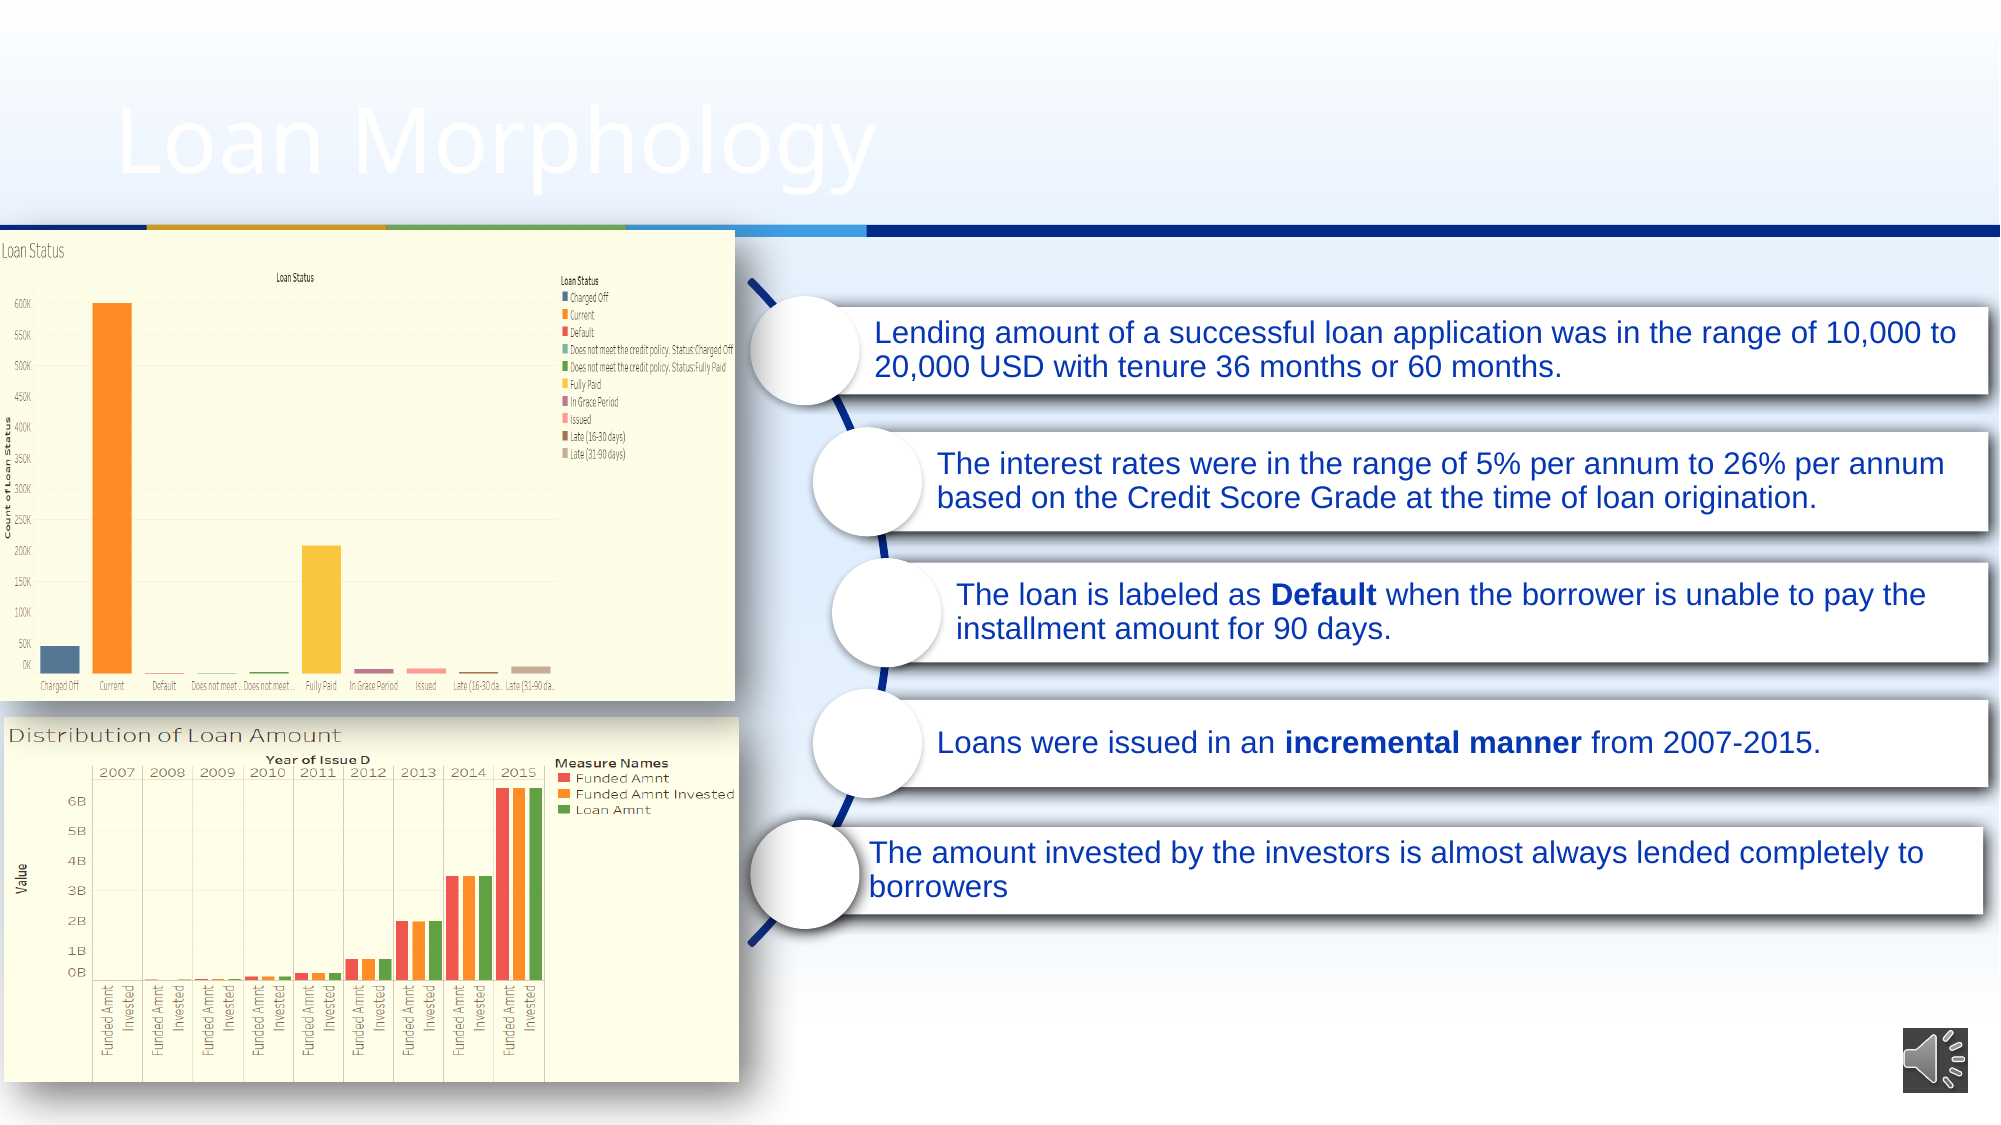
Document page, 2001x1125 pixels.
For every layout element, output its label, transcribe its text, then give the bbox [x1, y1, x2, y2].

picture [1902, 1027, 1970, 1095]
picture [3, 716, 740, 1083]
picture [0, 230, 736, 702]
title Loan Morphology [99, 43, 1900, 231]
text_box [738, 262, 1999, 963]
